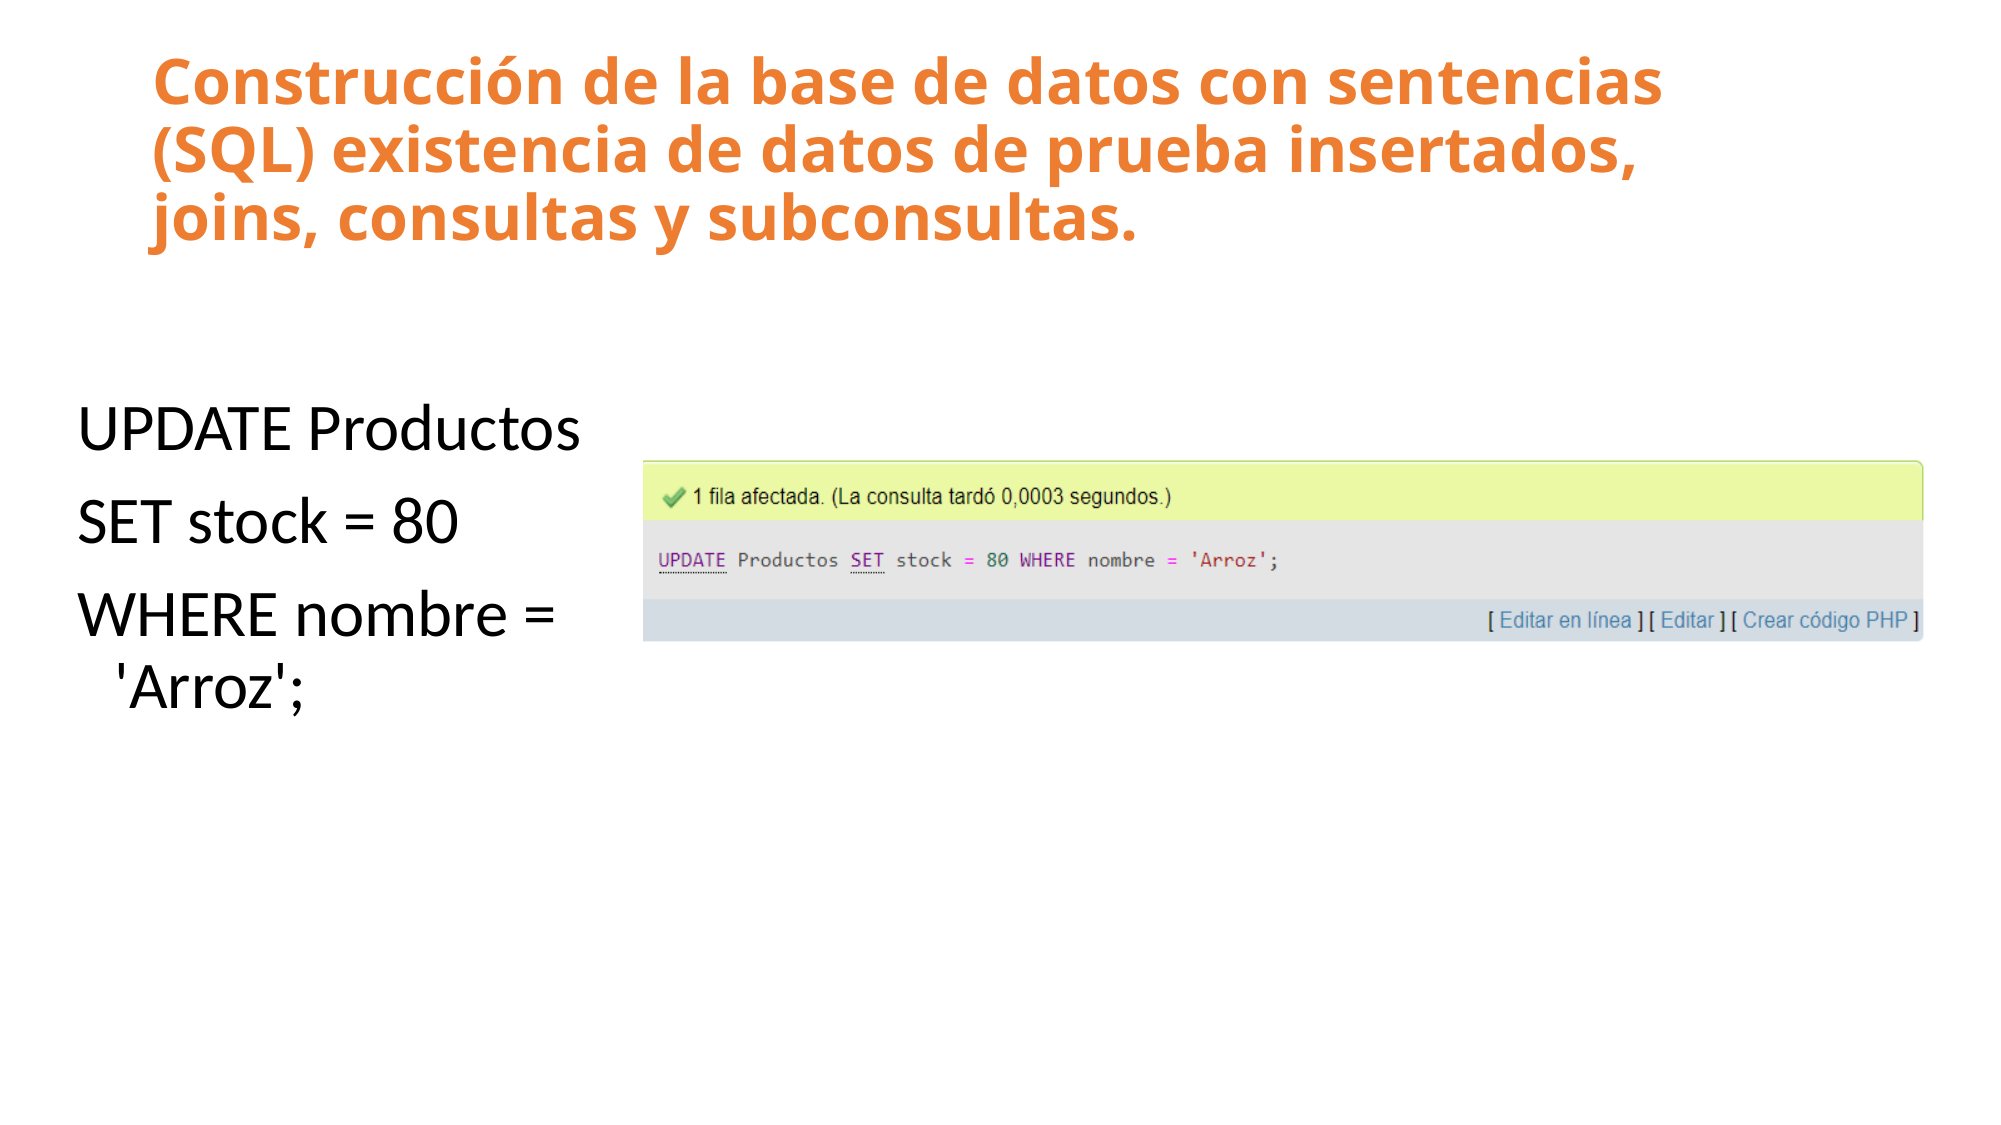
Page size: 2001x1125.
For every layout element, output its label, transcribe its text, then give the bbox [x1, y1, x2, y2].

title Construcción de la base de datos con sentencias (SQL) existencia de datos de prueba insertados, joins, consultas y subconsultas. [137, 38, 1814, 262]
list UPDATE Productos SET stock = 80 WHERE nombre = 'Arroz'; [24, 284, 616, 1087]
picture [643, 443, 1926, 652]
